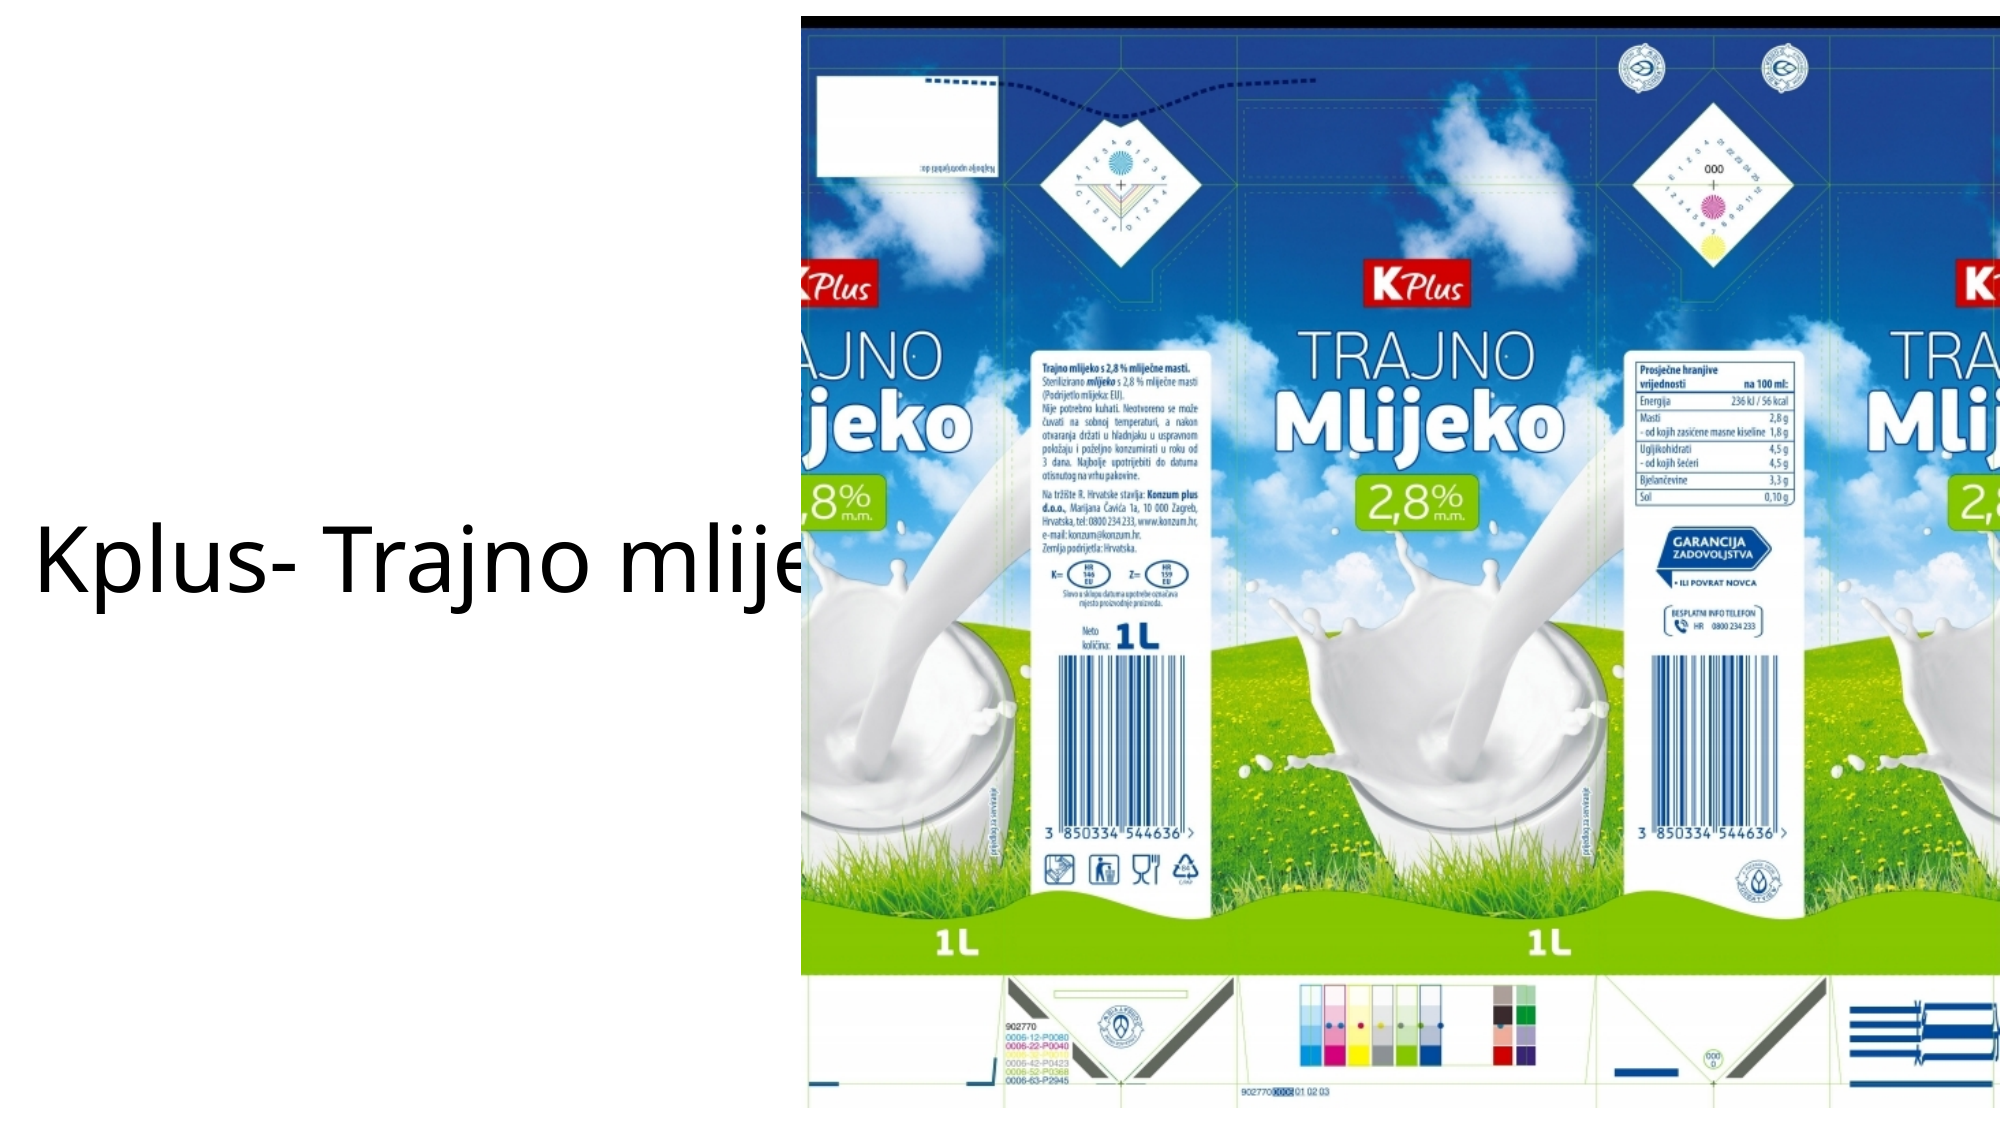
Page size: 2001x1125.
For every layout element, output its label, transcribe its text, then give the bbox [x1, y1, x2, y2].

title Kplus- Trajno mlijeko [17, 453, 800, 672]
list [800, 16, 2000, 1109]
